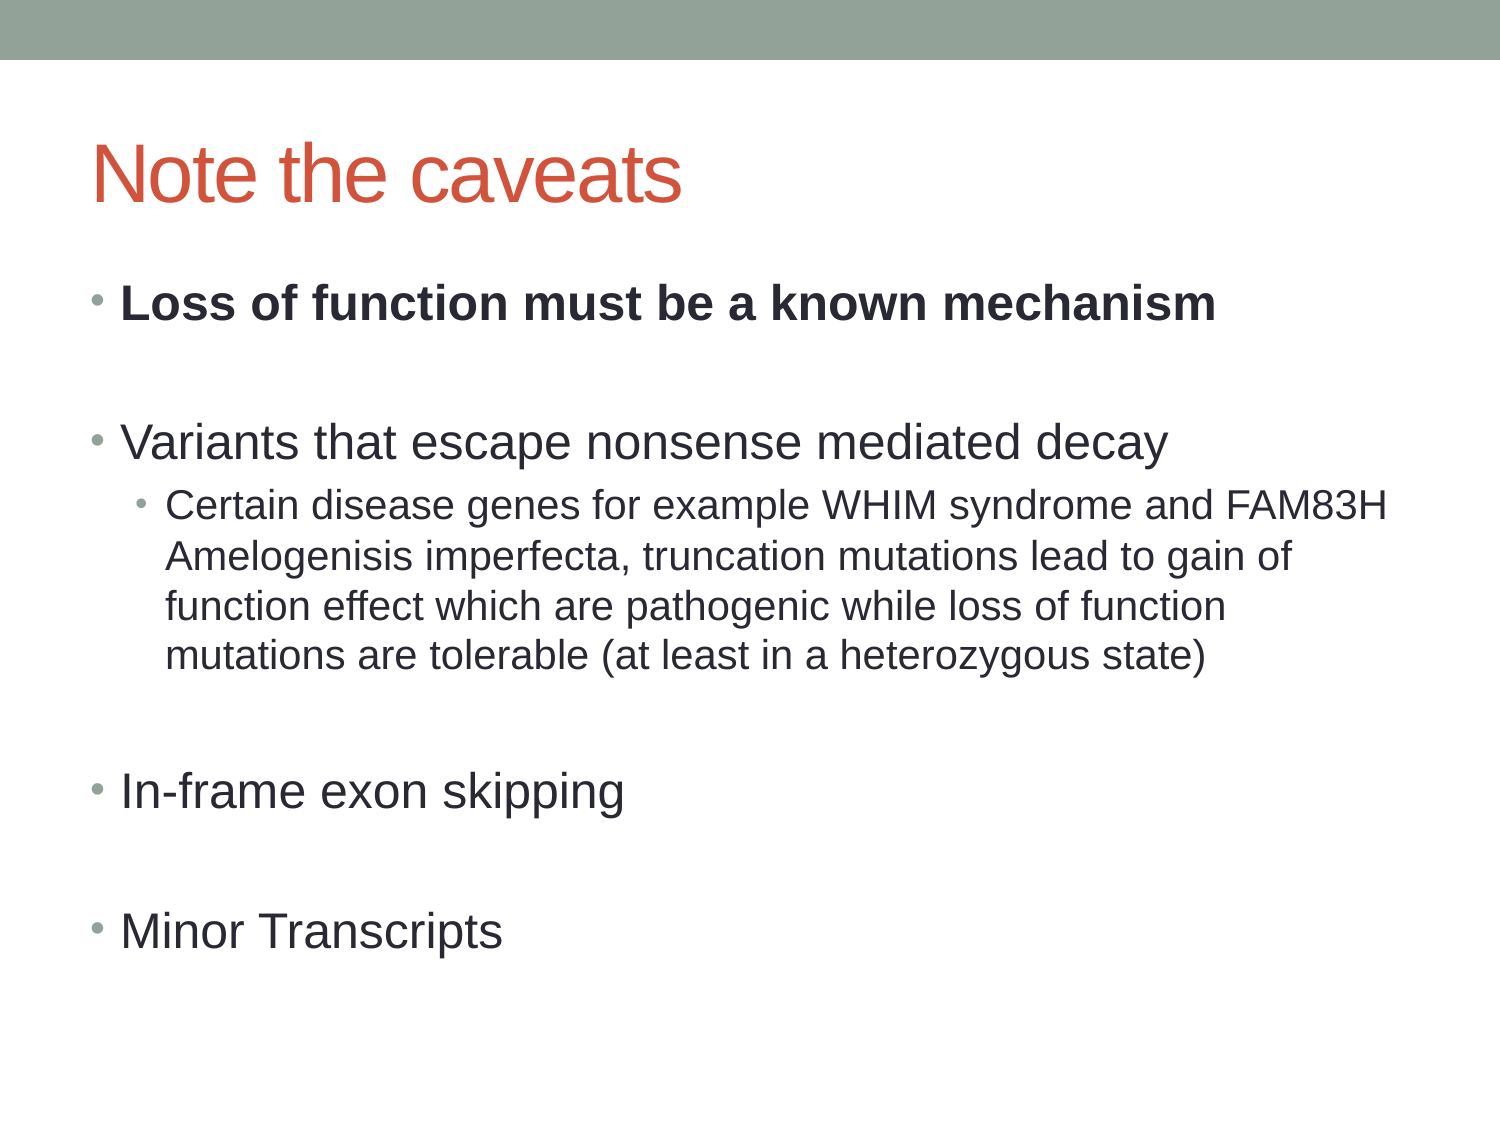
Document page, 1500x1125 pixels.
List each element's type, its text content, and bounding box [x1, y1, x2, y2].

title Note the caveats [75, 87, 1425, 250]
list Loss of function must be a known mechanism Variants that escape nonsense mediated decay Certain disease genes for example WHIM syndrome and FAM83H Amelogenisis imperfecta, truncation mutations lead to gain of function effect which are pathogenic while loss of function mutations are tolerable (at least in a heterozygous state) In-frame exon skipping Minor Transcripts [75, 262, 1425, 1063]
